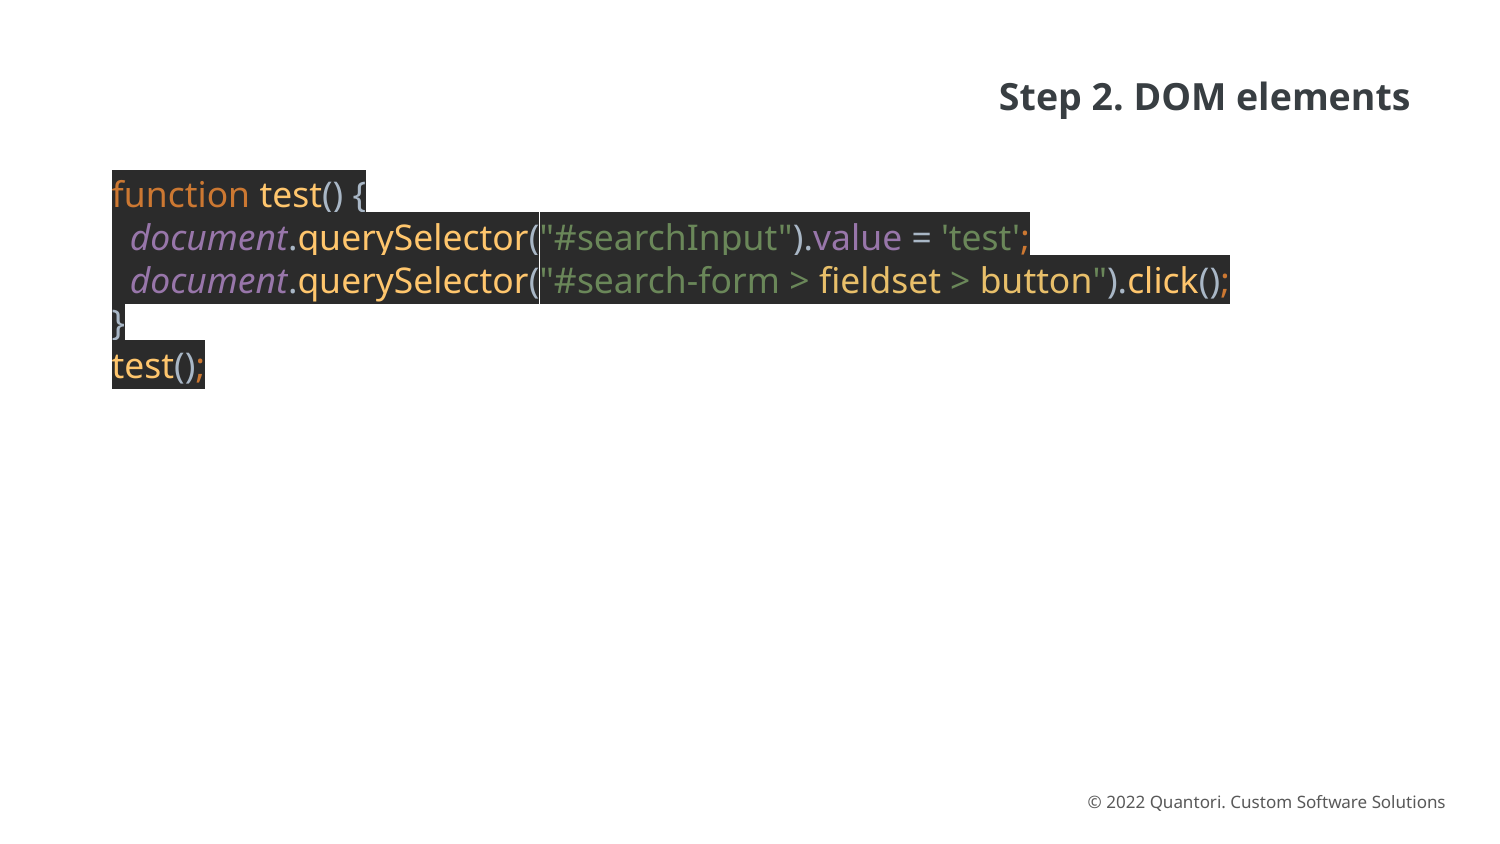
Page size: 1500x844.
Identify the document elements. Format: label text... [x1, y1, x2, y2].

text_box Step 2. DOM elements [912, 57, 1426, 136]
title © 2022 Quantori. Custom Software Solutions [829, 776, 1462, 822]
text_box function test() { document.querySelector("#searchInput").value = 'test'; document.querySelector("#search-form > fieldset > button").click(); } test(); [96, 157, 1432, 401]
